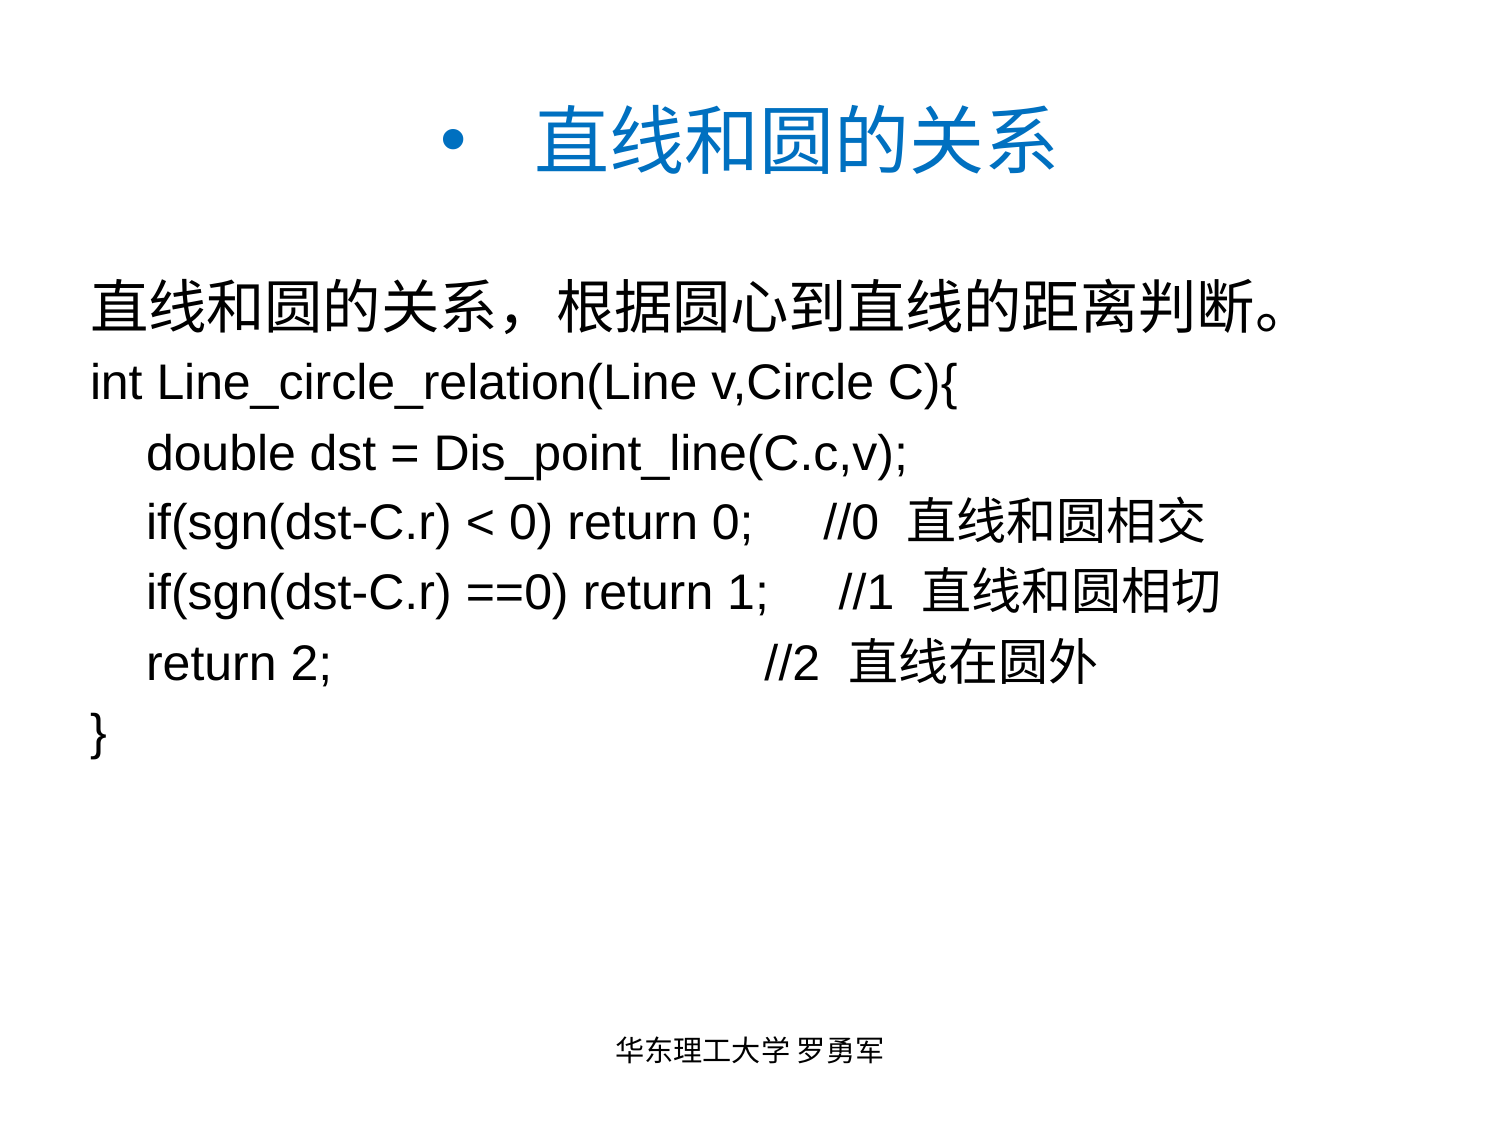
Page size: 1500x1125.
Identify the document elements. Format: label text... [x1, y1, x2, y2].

footer 华东理工大学 罗勇军 [512, 1024, 988, 1103]
list 直线和圆的关系，根据圆心到直线的距离判断。 int Line_circle_relation(Line v,Circle C){ double dst = Dis_point_line(C.c,v); if(sgn(dst-C.r) < 0) return 0; //0 直线和圆相交 if(sgn(dst-C.r) ==0) return 1; //1 直线和圆相切 return 2; //2 直线在圆外 } [75, 262, 1425, 1005]
title 直线和圆的关系 [75, 45, 1425, 233]
